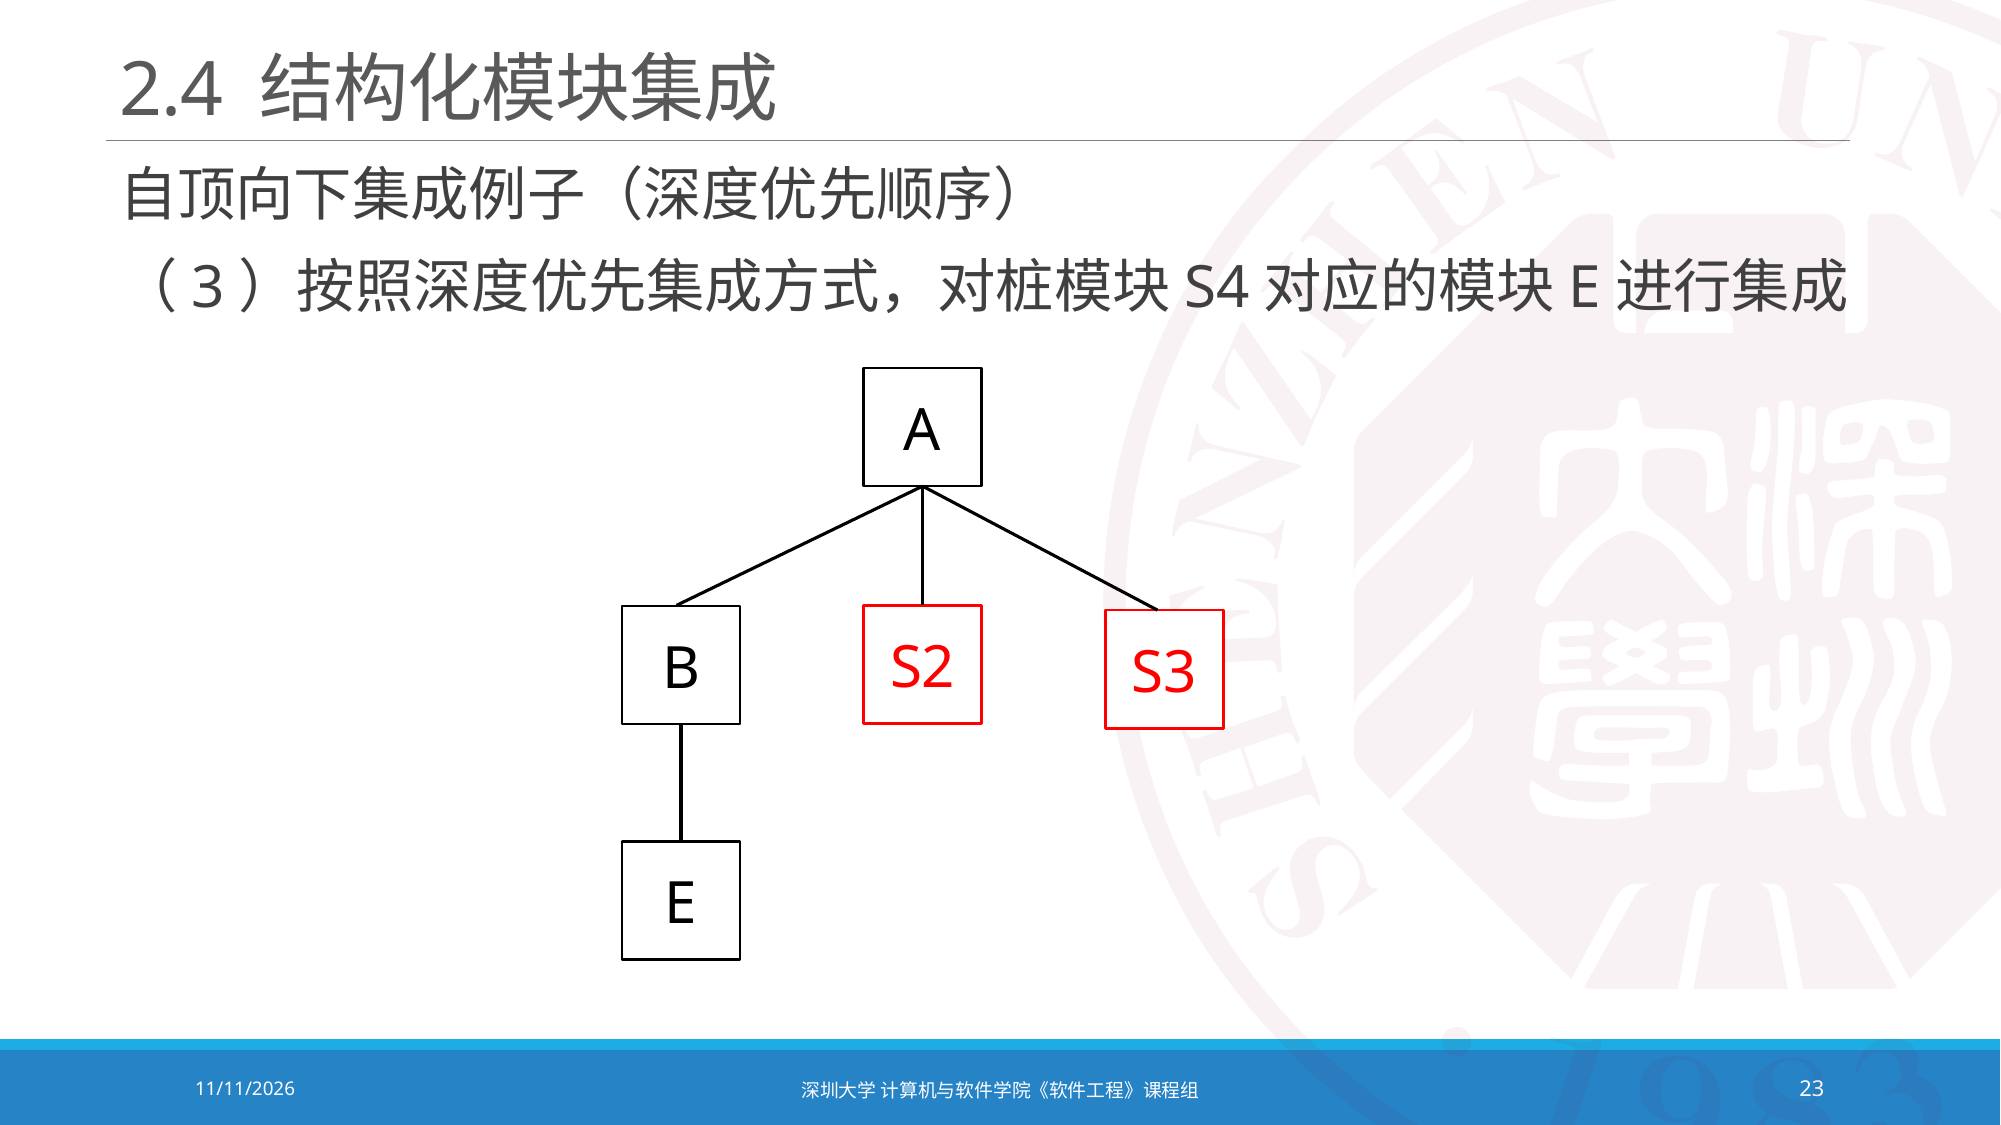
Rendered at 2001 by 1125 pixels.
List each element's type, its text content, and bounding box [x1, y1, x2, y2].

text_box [621, 367, 1224, 961]
list 自顶向下集成例子（深度优先顺序） （3）按照深度优先集成方式，对桩模块S4对应的模块E进行集成 [104, 158, 1878, 1008]
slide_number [180, 1059, 586, 1120]
slide_number 23 [1624, 1059, 1840, 1120]
footer 深圳大学 计算机与软件学院《软件工程》课程组 [604, 1059, 1396, 1120]
title 2.4 结构化模块集成 [104, 0, 1856, 139]
